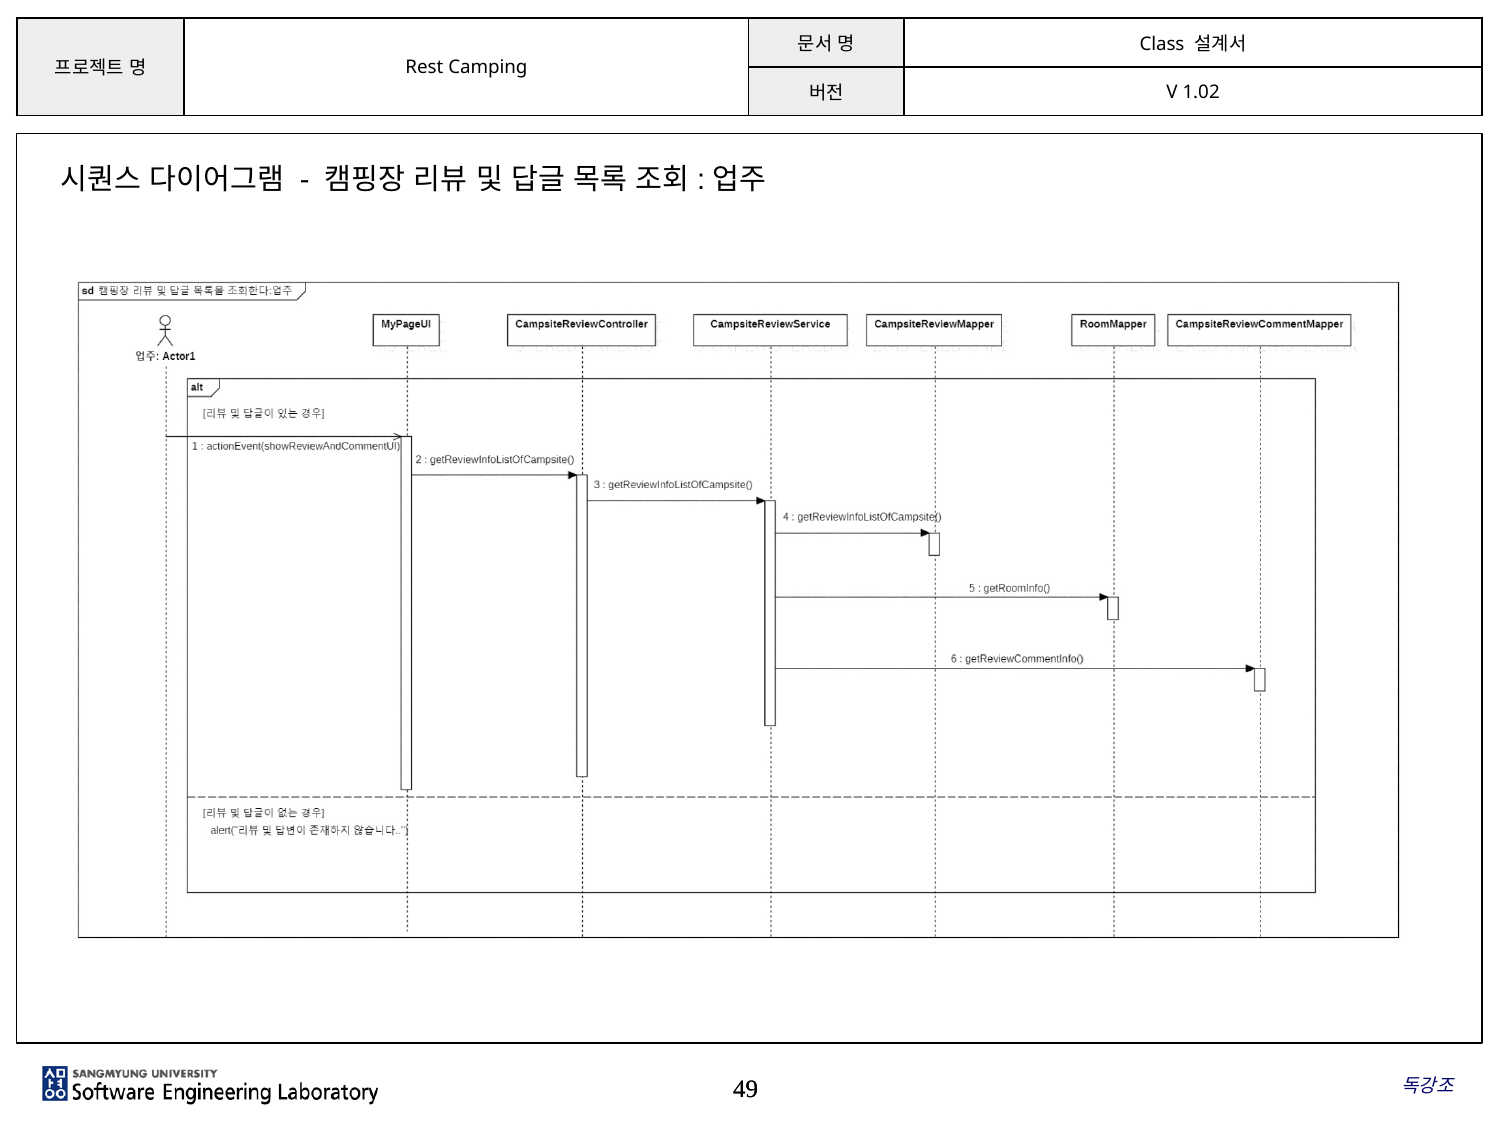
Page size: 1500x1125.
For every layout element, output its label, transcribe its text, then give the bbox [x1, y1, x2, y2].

picture [42, 1066, 382, 1106]
text_box 시퀀스 다이어그램 - 캠핑장 리뷰 및 답글 목록 조회:업주 [45, 152, 782, 203]
footer 독강조 [994, 1060, 1454, 1110]
picture [70, 274, 1430, 969]
